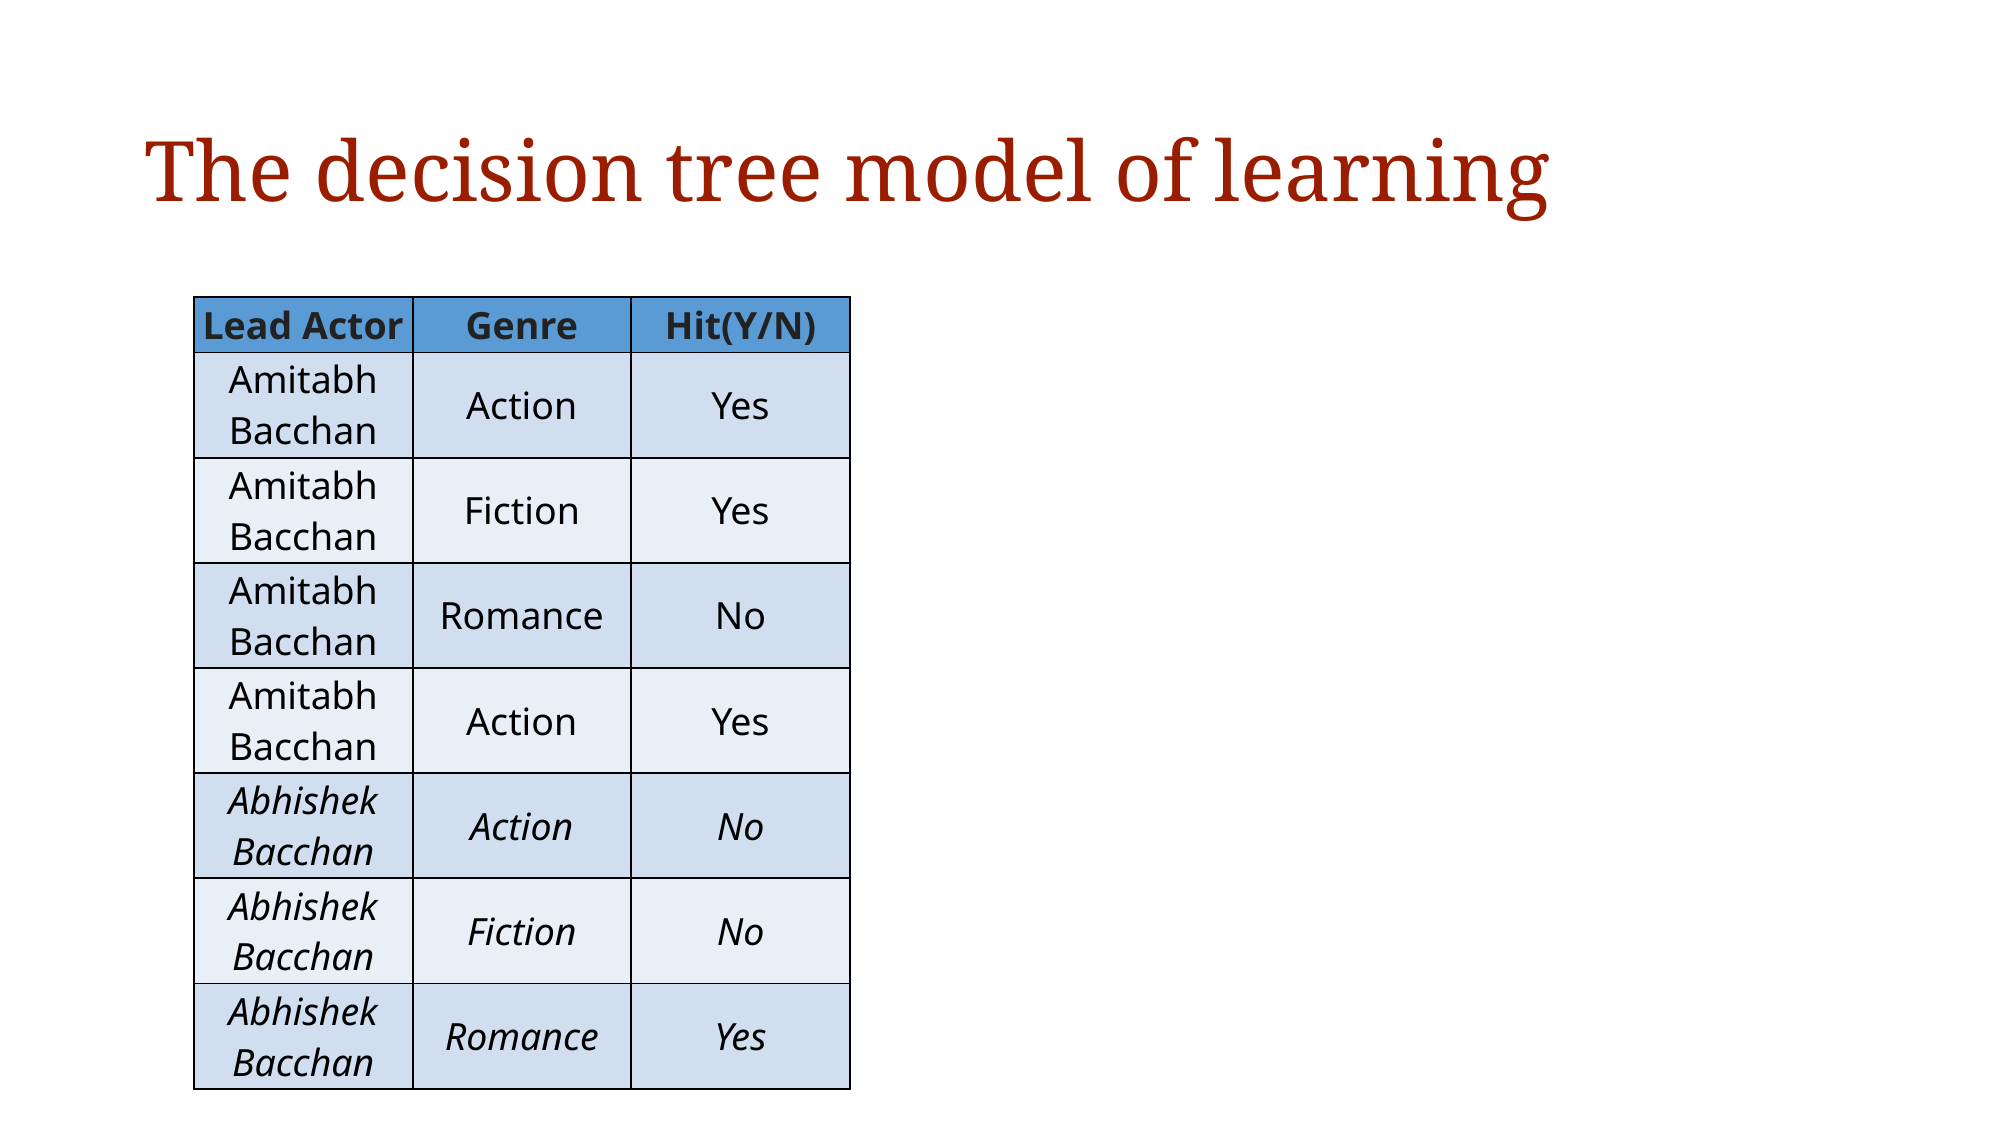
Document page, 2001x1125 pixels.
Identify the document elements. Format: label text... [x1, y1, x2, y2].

table_header Hit(Y/N) [632, 298, 849, 352]
table_cell Yes [632, 353, 849, 457]
table_cell Yes [632, 669, 849, 772]
title The decision tree model of learning [136, 59, 1863, 278]
table_cell Amitabh Bacchan [195, 459, 412, 562]
table_cell No [632, 564, 849, 667]
table_cell Amitabh Bacchan [195, 353, 412, 457]
table_cell Romance [414, 564, 630, 667]
table_cell Abhishek Bacchan [195, 984, 412, 1088]
table_cell Amitabh Bacchan [195, 564, 412, 667]
table_cell Action [414, 669, 630, 772]
table_cell Fiction [414, 459, 630, 562]
table_cell Abhishek Bacchan [195, 879, 412, 983]
table_cell No [632, 879, 849, 983]
table_cell Abhishek Bacchan [195, 774, 412, 877]
table_header Lead Actor [195, 298, 412, 352]
table_cell Yes [632, 459, 849, 562]
table_cell No [632, 774, 849, 877]
table_cell Action [414, 353, 630, 457]
table_header Genre [414, 298, 630, 352]
table_cell Yes [632, 984, 849, 1088]
table_cell Amitabh Bacchan [195, 669, 412, 772]
table_cell Action [414, 774, 630, 877]
table_cell Fiction [414, 879, 630, 983]
table_cell Romance [414, 984, 630, 1088]
